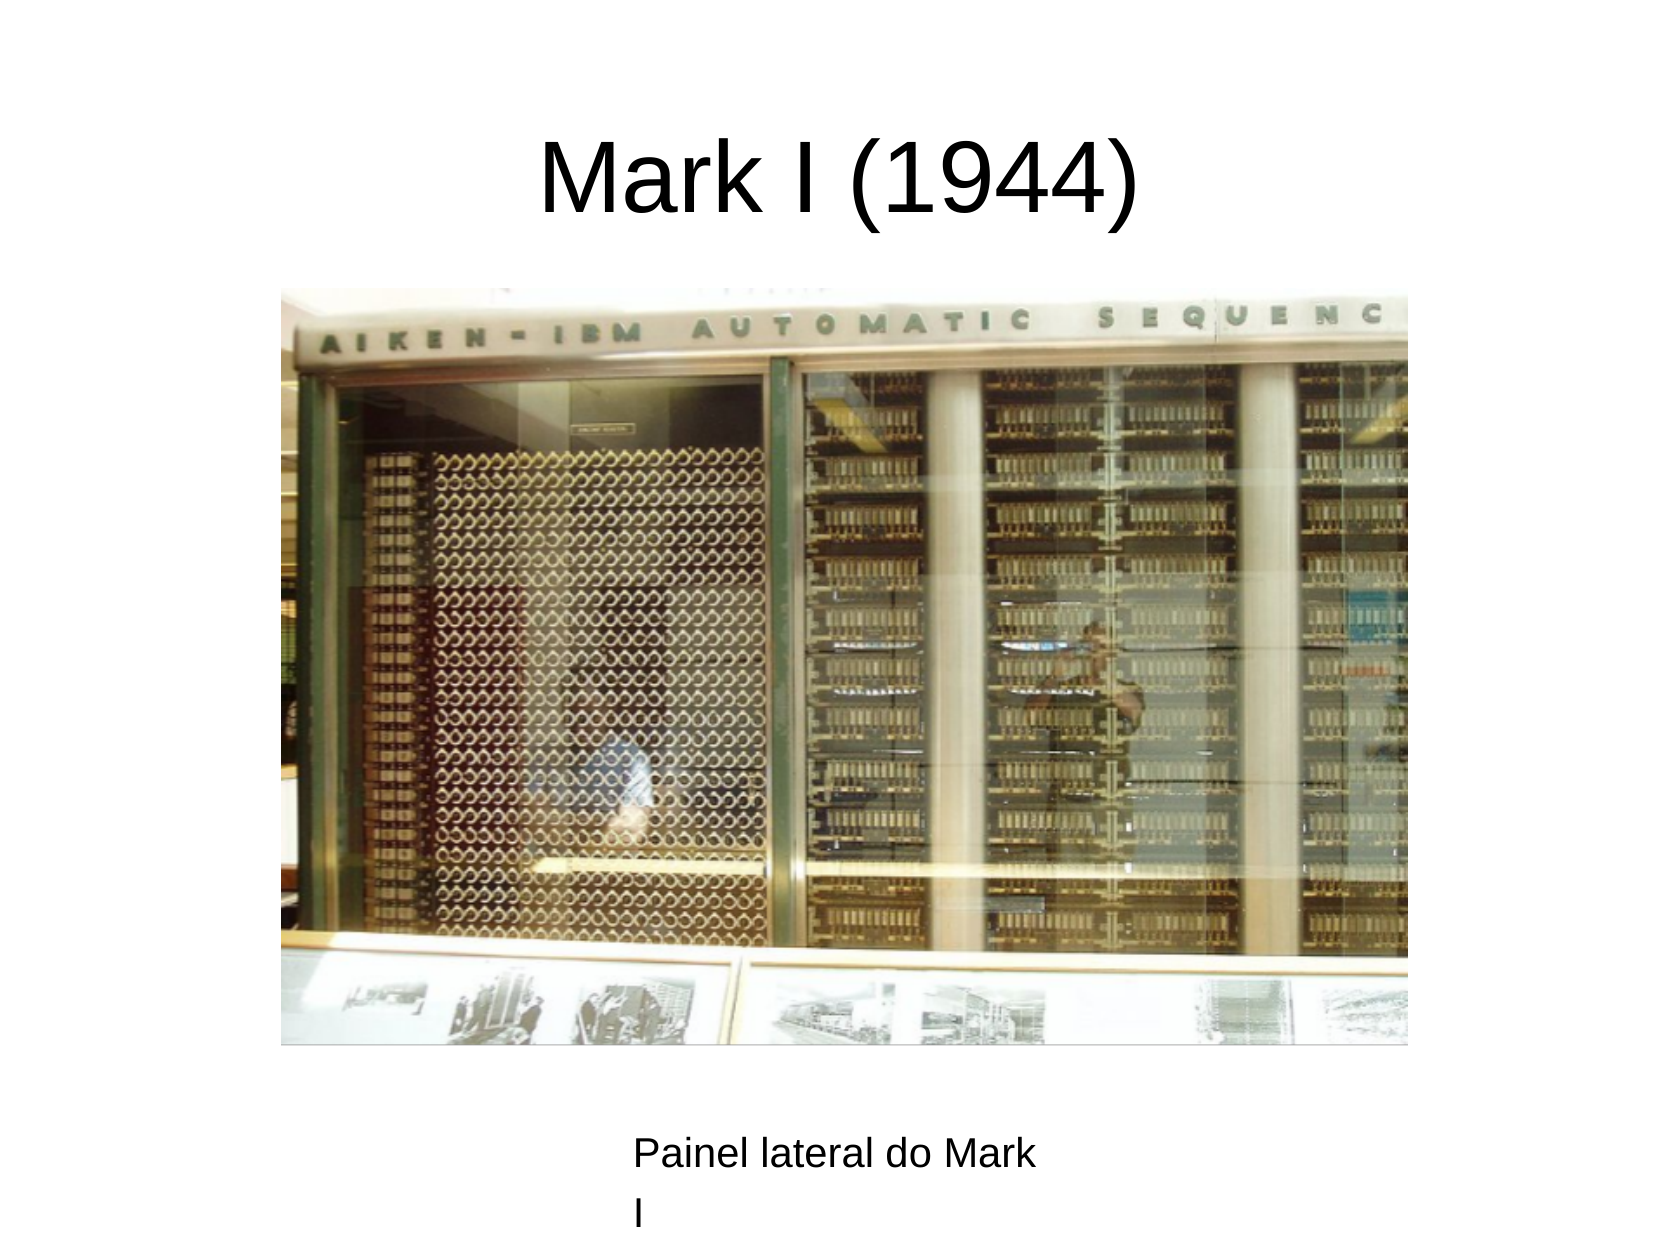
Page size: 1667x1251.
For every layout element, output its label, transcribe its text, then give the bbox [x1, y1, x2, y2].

text_box Painel lateral do Mark I [626, 1109, 1066, 1172]
title Mark I (1944) [100, 58, 1579, 263]
picture [281, 287, 1409, 1048]
